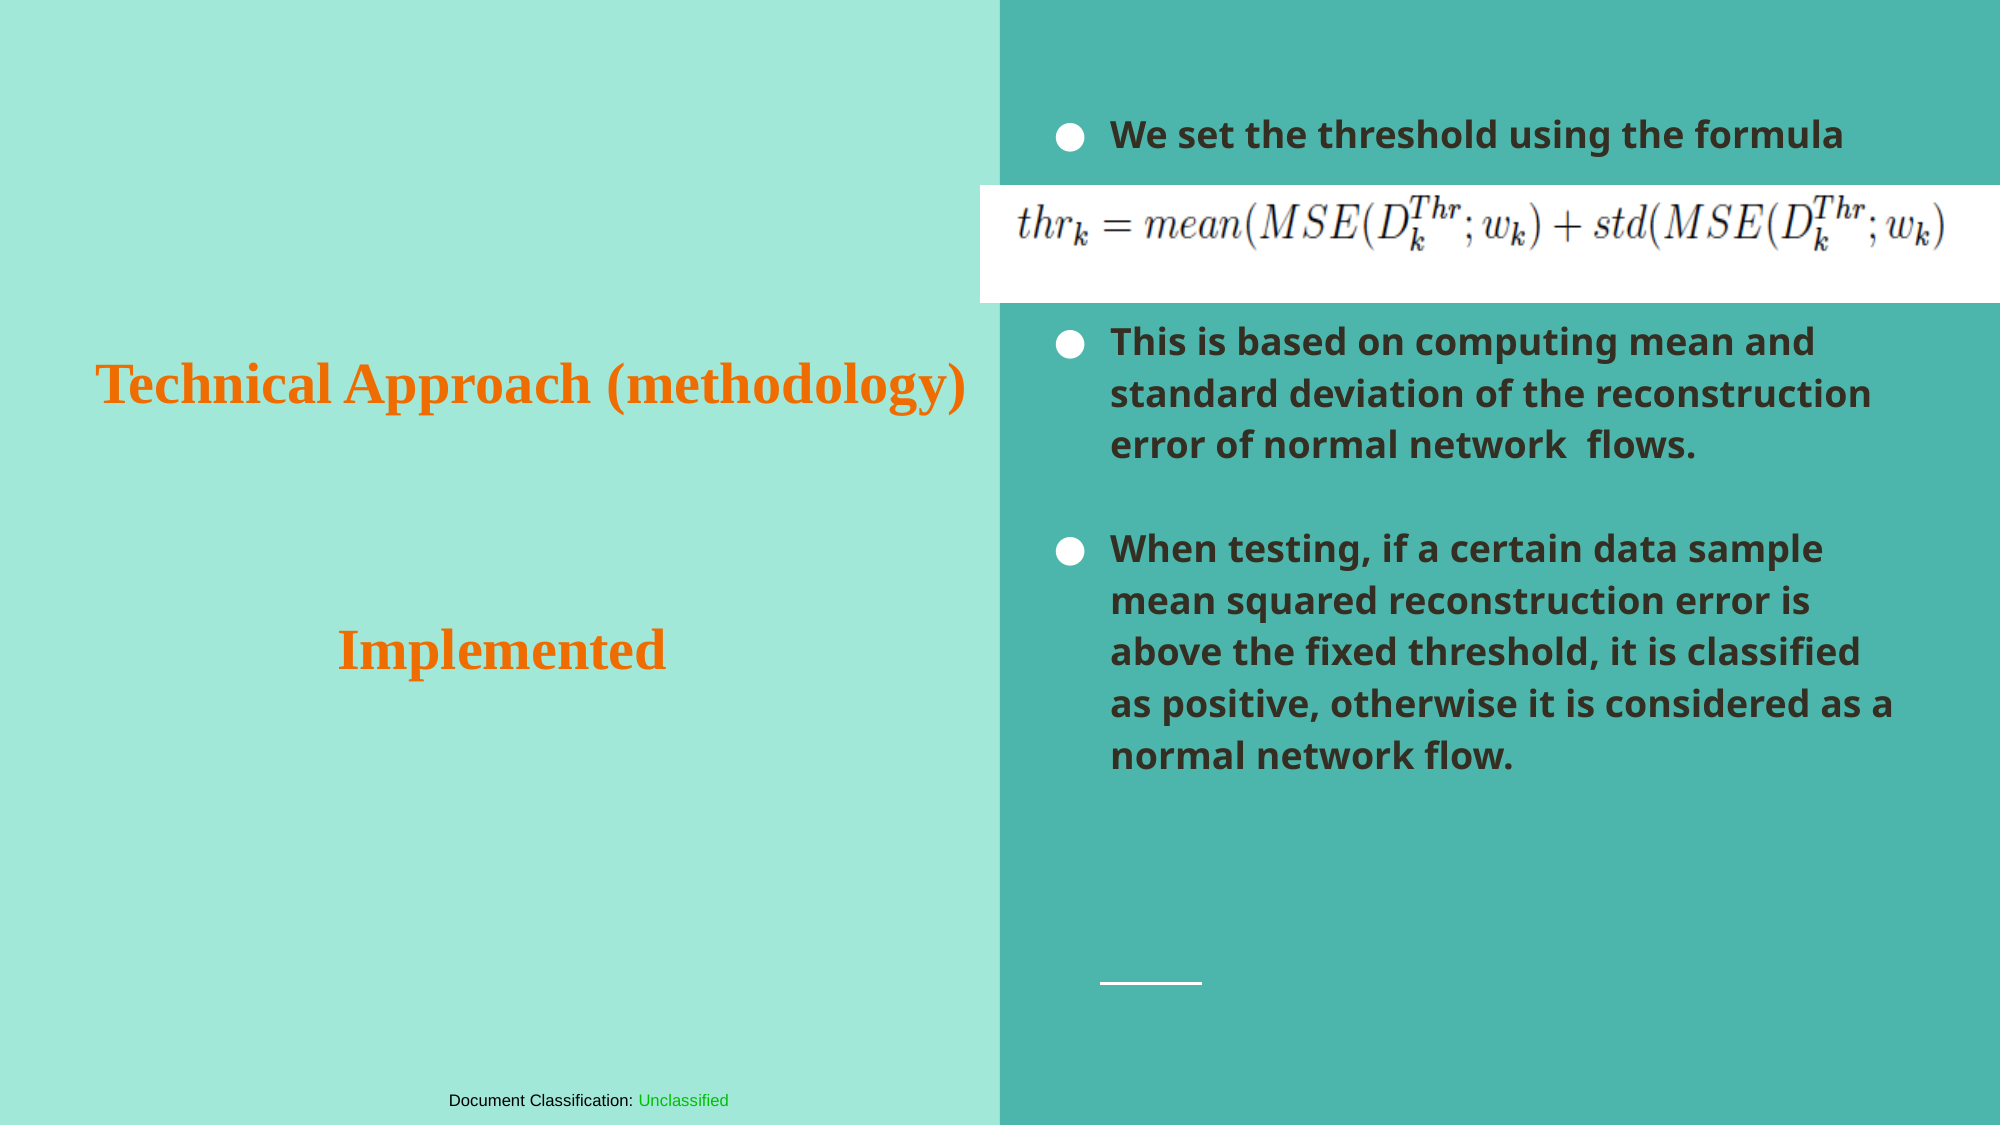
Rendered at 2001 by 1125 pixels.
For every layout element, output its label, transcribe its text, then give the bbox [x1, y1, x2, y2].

picture [979, 185, 2000, 303]
title Technical Approach (methodology) [58, 227, 1005, 594]
list We set the threshold using the formula This is based on computing mean and standard deviation of the reconstruction error of normal network flows. When testing, if a certain data sample mean squared reconstruction error is above the fixed threshold, it is classified as positive, otherwise it is considered as a normal network flow. [1020, 0, 1942, 183]
list We set the threshold using the formula This is based on computing mean and standard deviation of the reconstruction error of normal network flows. When testing, if a certain data sample mean squared reconstruction error is above the fixed threshold, it is classified as positive, otherwise it is considered as a normal network flow. [1020, 310, 1942, 1125]
subtitle Implemented [58, 596, 943, 867]
text_box Document Classification: Unclassified [249, 1074, 928, 1125]
